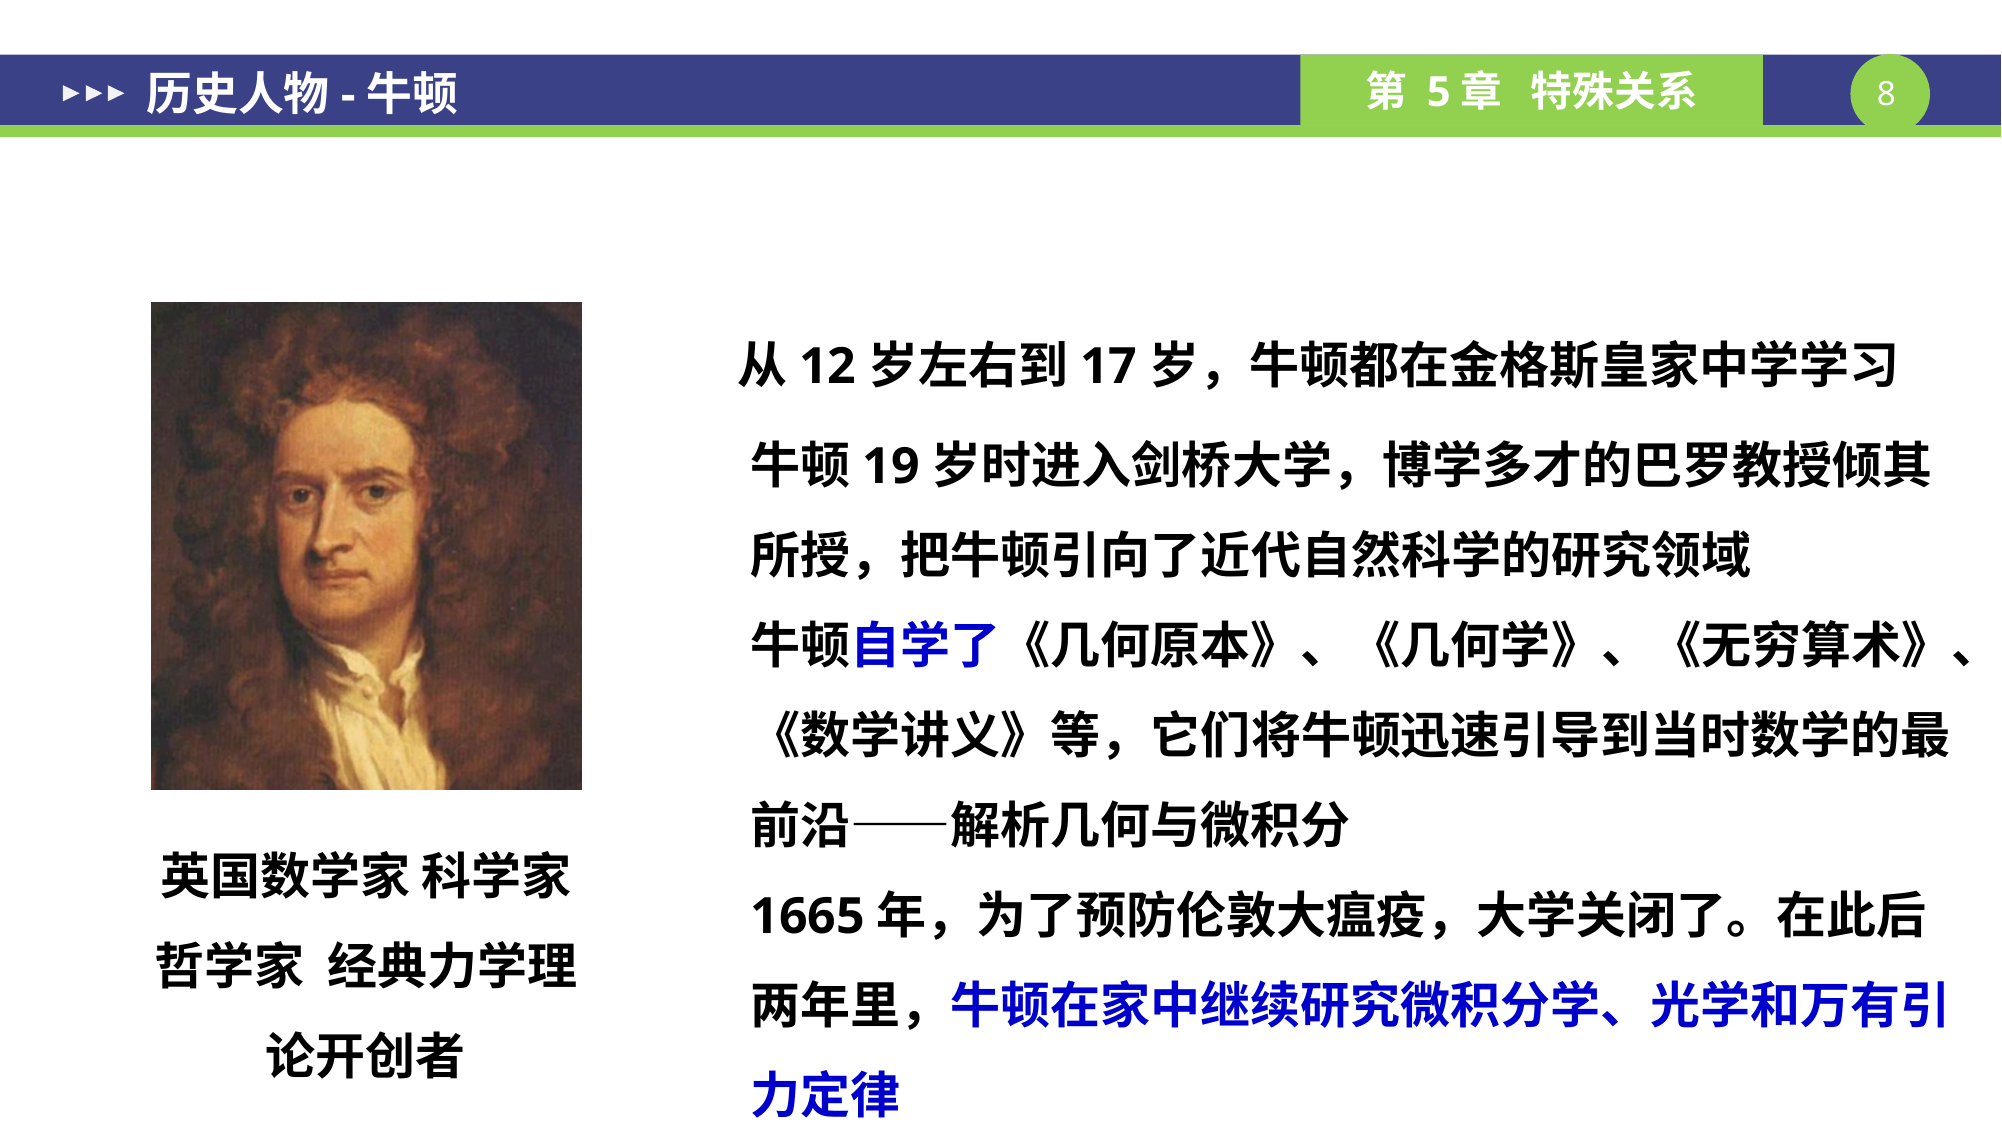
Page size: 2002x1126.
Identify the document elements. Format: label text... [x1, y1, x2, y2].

picture [151, 302, 582, 791]
text_box 牛顿19岁时进入剑桥大学，博学多才的巴罗教授倾其所授，把牛顿引向了近代自然科学的研究领域 牛顿自学了《几何原本》、《几何学》、《无穷算术》、《数学讲义》等，它们将牛顿迅速引导到当时数学的最前沿——解析几何与微积分 1665年，为了预防伦敦大瘟疫，大学关闭了。在此后两年里，牛顿在家中继续研究微积分学、光学和万有引力定律 [736, 396, 1979, 1126]
text_box 从12岁左右到17岁，牛顿都在金格斯皇家中学学习 [722, 296, 1914, 401]
text_box 英国数学家 科学家哲学家 经典力学理论开创者 [126, 807, 606, 1092]
text_box 历史人物-牛顿 [126, 59, 998, 126]
